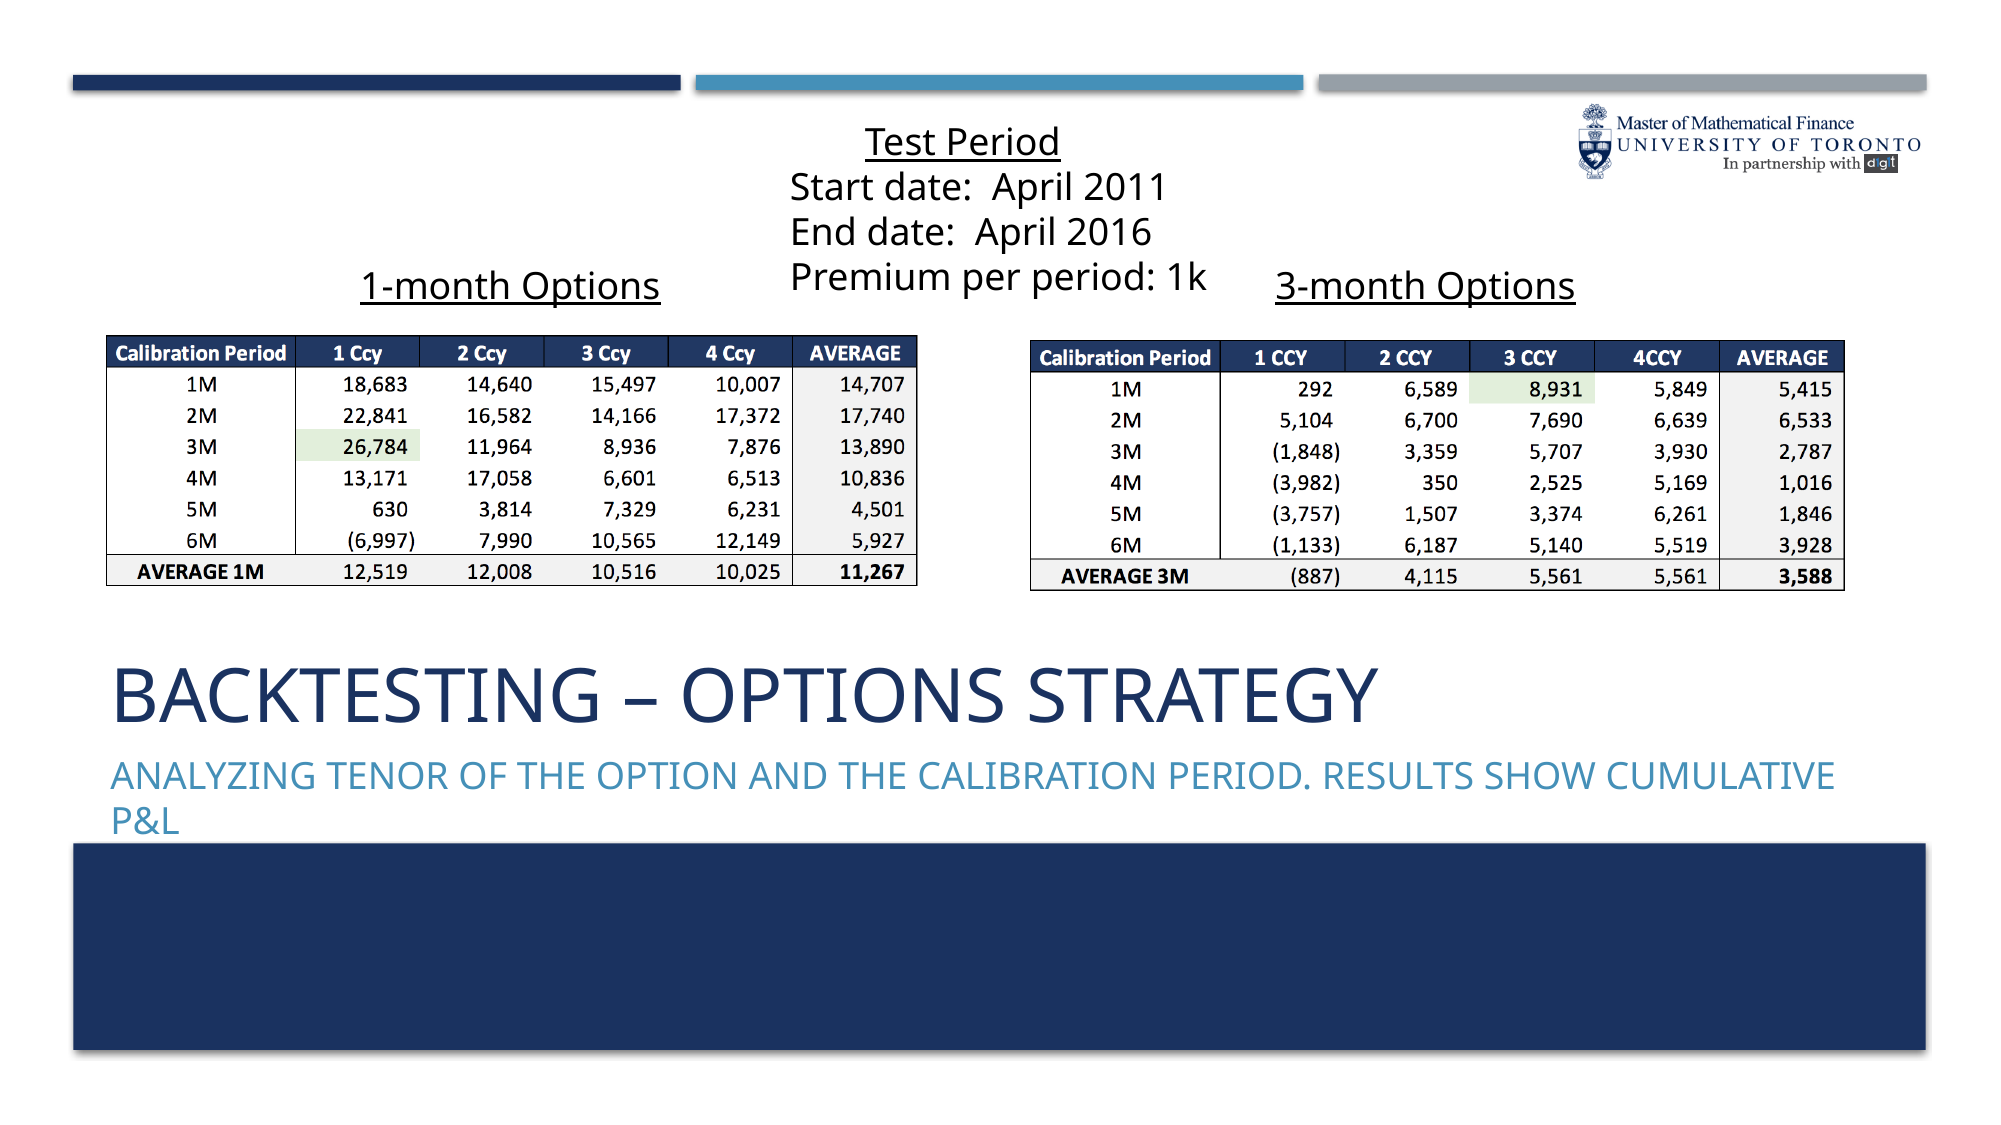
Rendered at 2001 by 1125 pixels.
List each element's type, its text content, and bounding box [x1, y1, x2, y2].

list Analyzing tenor of the option and the calibration period. Results show cumulative P&L [95, 744, 1905, 844]
text_box 3-month Options [1260, 254, 1711, 315]
text_box Test Period Start date: April 2011 End date: April 2016 Premium per period: 1k [774, 110, 1225, 306]
text_box 1-month Options [345, 254, 796, 315]
picture [1568, 101, 1932, 183]
picture [95, 324, 929, 599]
picture [1019, 328, 1853, 600]
title Backtesting – options strategy [95, 499, 1905, 744]
